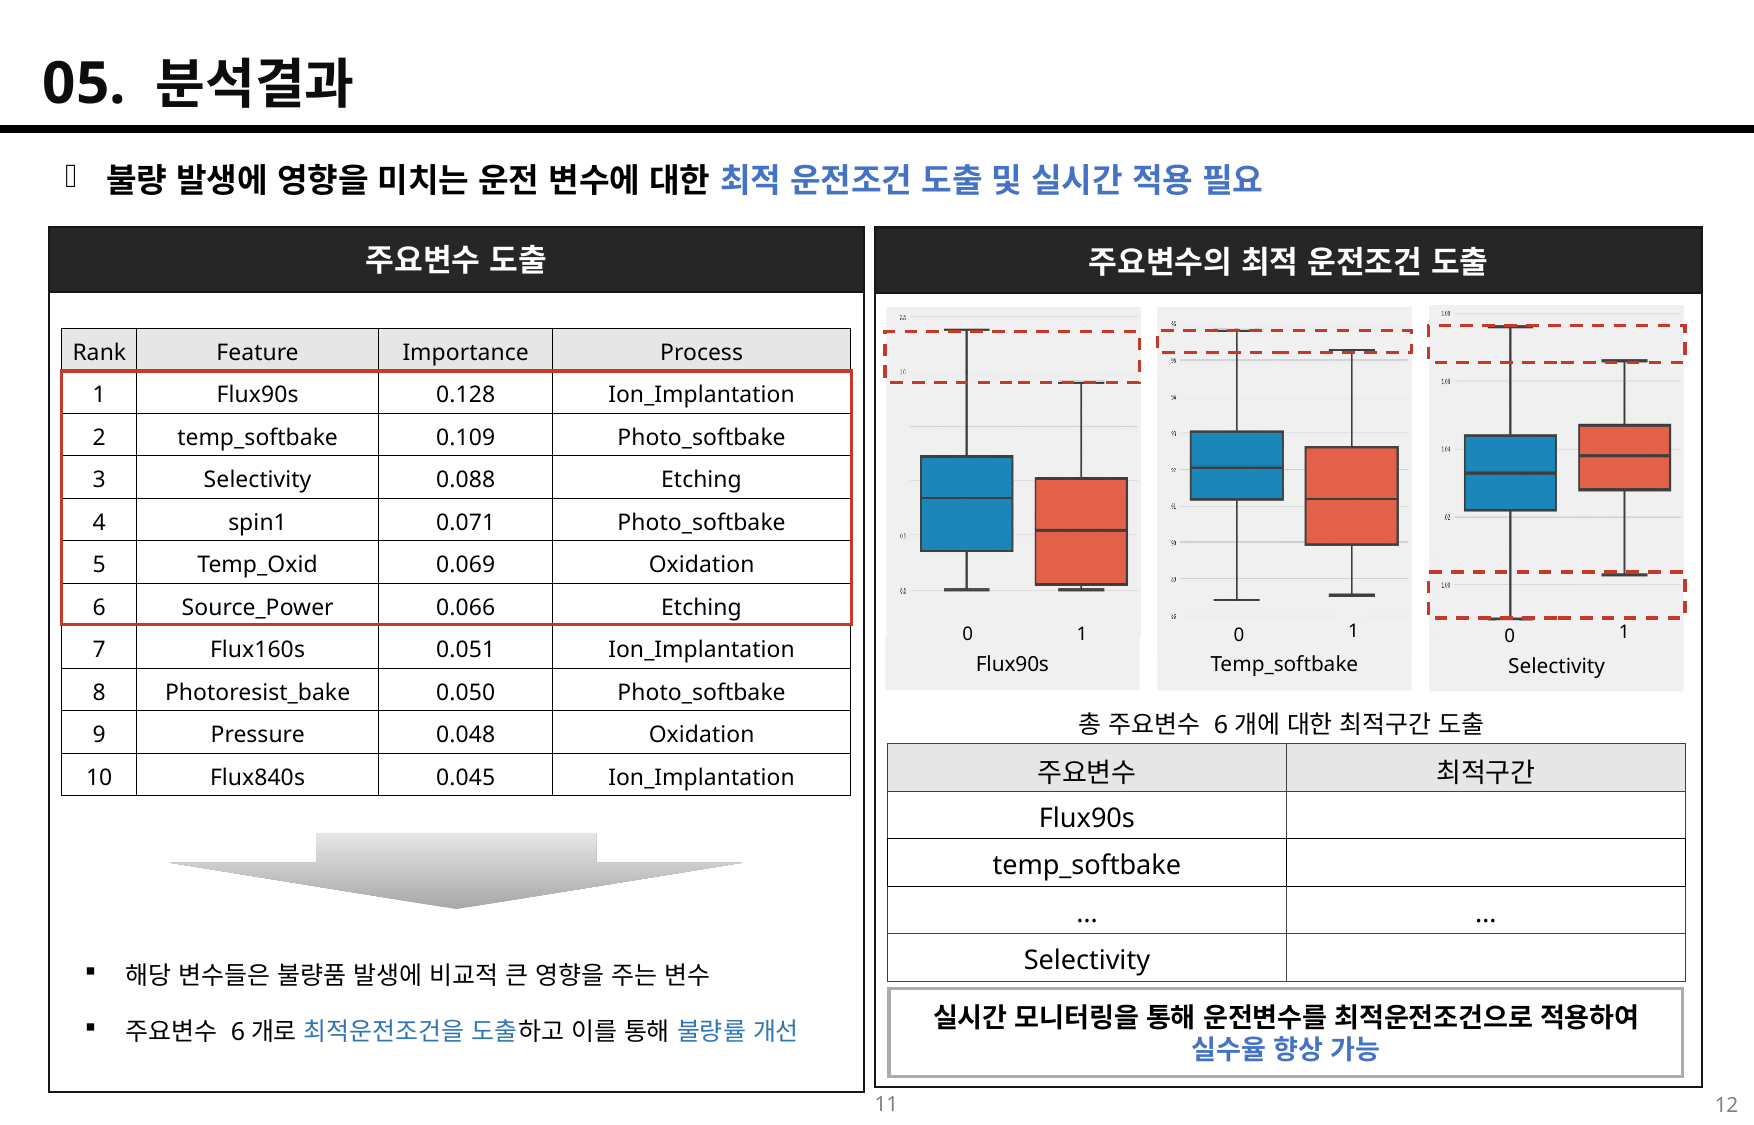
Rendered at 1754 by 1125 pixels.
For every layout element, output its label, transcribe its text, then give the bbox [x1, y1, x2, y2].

text_box 해당 변수들은 불량품 발생에 비교적 큰 영향을 주는 변수 주요변수 6개로 최적운전조건을 도출하고 이를 통해 불량률 개선 [70, 937, 855, 1053]
text_box [874, 294, 1703, 1088]
table_cell Ion_Implantation [553, 626, 850, 668]
table_cell 8 [62, 669, 136, 710]
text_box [1428, 305, 1686, 692]
table_header Feature [137, 329, 378, 370]
table_cell 7 [62, 626, 136, 668]
table_header Rank [62, 329, 136, 370]
table_cell 9 [62, 711, 136, 753]
table_cell Photoresist_bake [137, 669, 378, 710]
text_box [48, 293, 865, 1093]
text_box 실시간 모니터링을 통해 운전변수를 최적운전조건으로 적용하여 실수율 향상 가능 [888, 988, 1684, 1078]
text_box 총 주요변수 6개에 대한 최적구간 도출 [879, 685, 1685, 746]
text_box 불량 발생에 영향을 미치는 운전 변수에 대한 최적 운전조건 도출 및 실시간 적용 필요 [50, 151, 1754, 207]
table_cell 0.045 [379, 754, 552, 795]
table_header Process [553, 329, 850, 370]
table_cell Flux840s [137, 754, 378, 795]
table_cell Oxidation [553, 711, 850, 753]
text_box 주요변수의 최적 운전조건 도출 [874, 227, 1703, 294]
table_cell 0.048 [379, 711, 552, 753]
text_box 05. 분석결과 [28, 37, 911, 123]
text_box 주요변수 도출 [48, 226, 865, 293]
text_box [885, 307, 1141, 691]
text_box [61, 370, 853, 626]
text_box 11 [859, 1083, 925, 1123]
text_box [170, 831, 743, 911]
text_box 12 [1699, 1084, 1754, 1125]
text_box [1157, 307, 1412, 691]
table_cell 0.050 [379, 669, 552, 710]
table_cell 10 [62, 754, 136, 795]
table_cell 0.051 [379, 626, 552, 668]
table_cell Flux160s [137, 626, 378, 668]
table_cell Ion_Implantation [553, 754, 850, 795]
table_cell Pressure [137, 711, 378, 753]
table_header Importance [379, 329, 552, 370]
table_cell Photo_softbake [553, 669, 850, 710]
